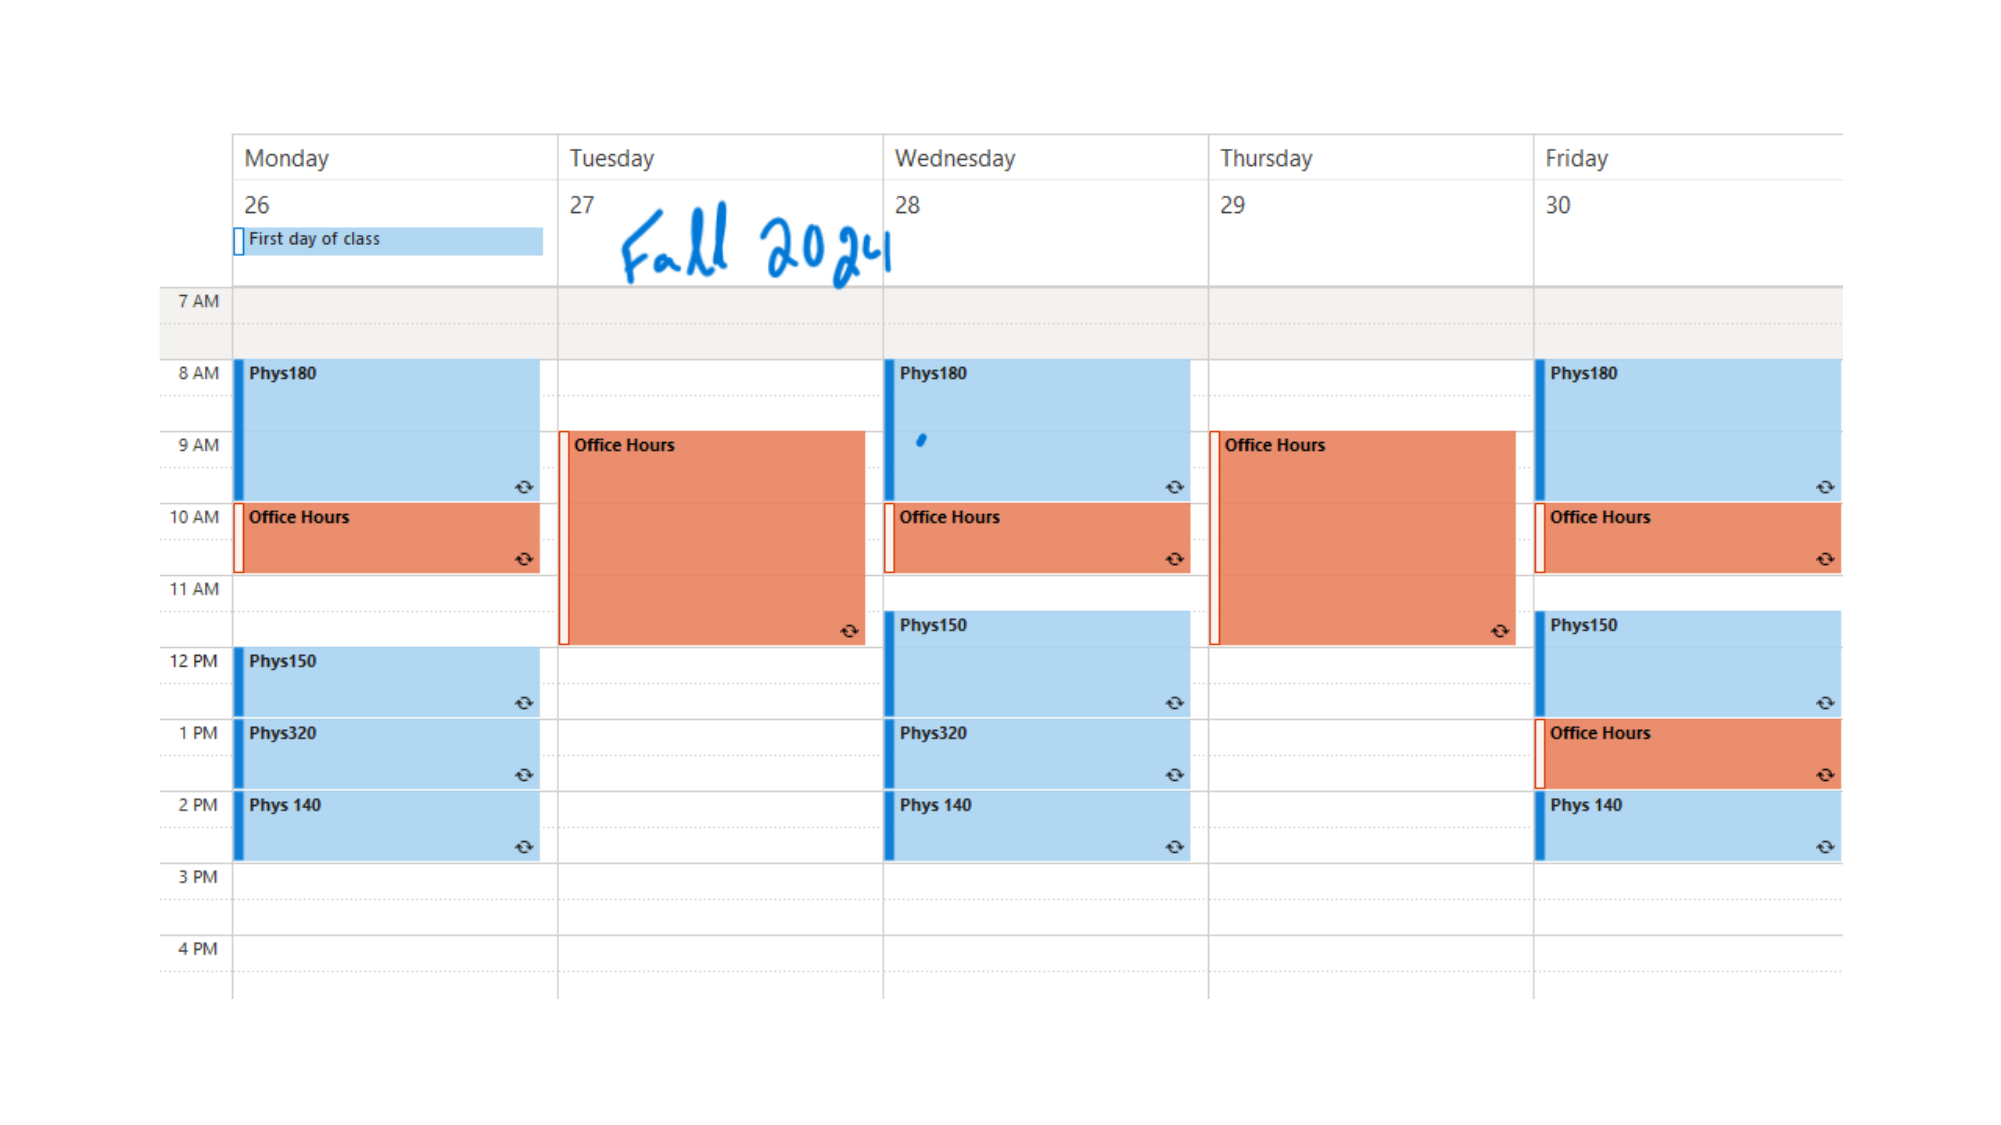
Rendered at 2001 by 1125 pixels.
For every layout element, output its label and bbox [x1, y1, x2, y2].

picture [157, 126, 1843, 999]
